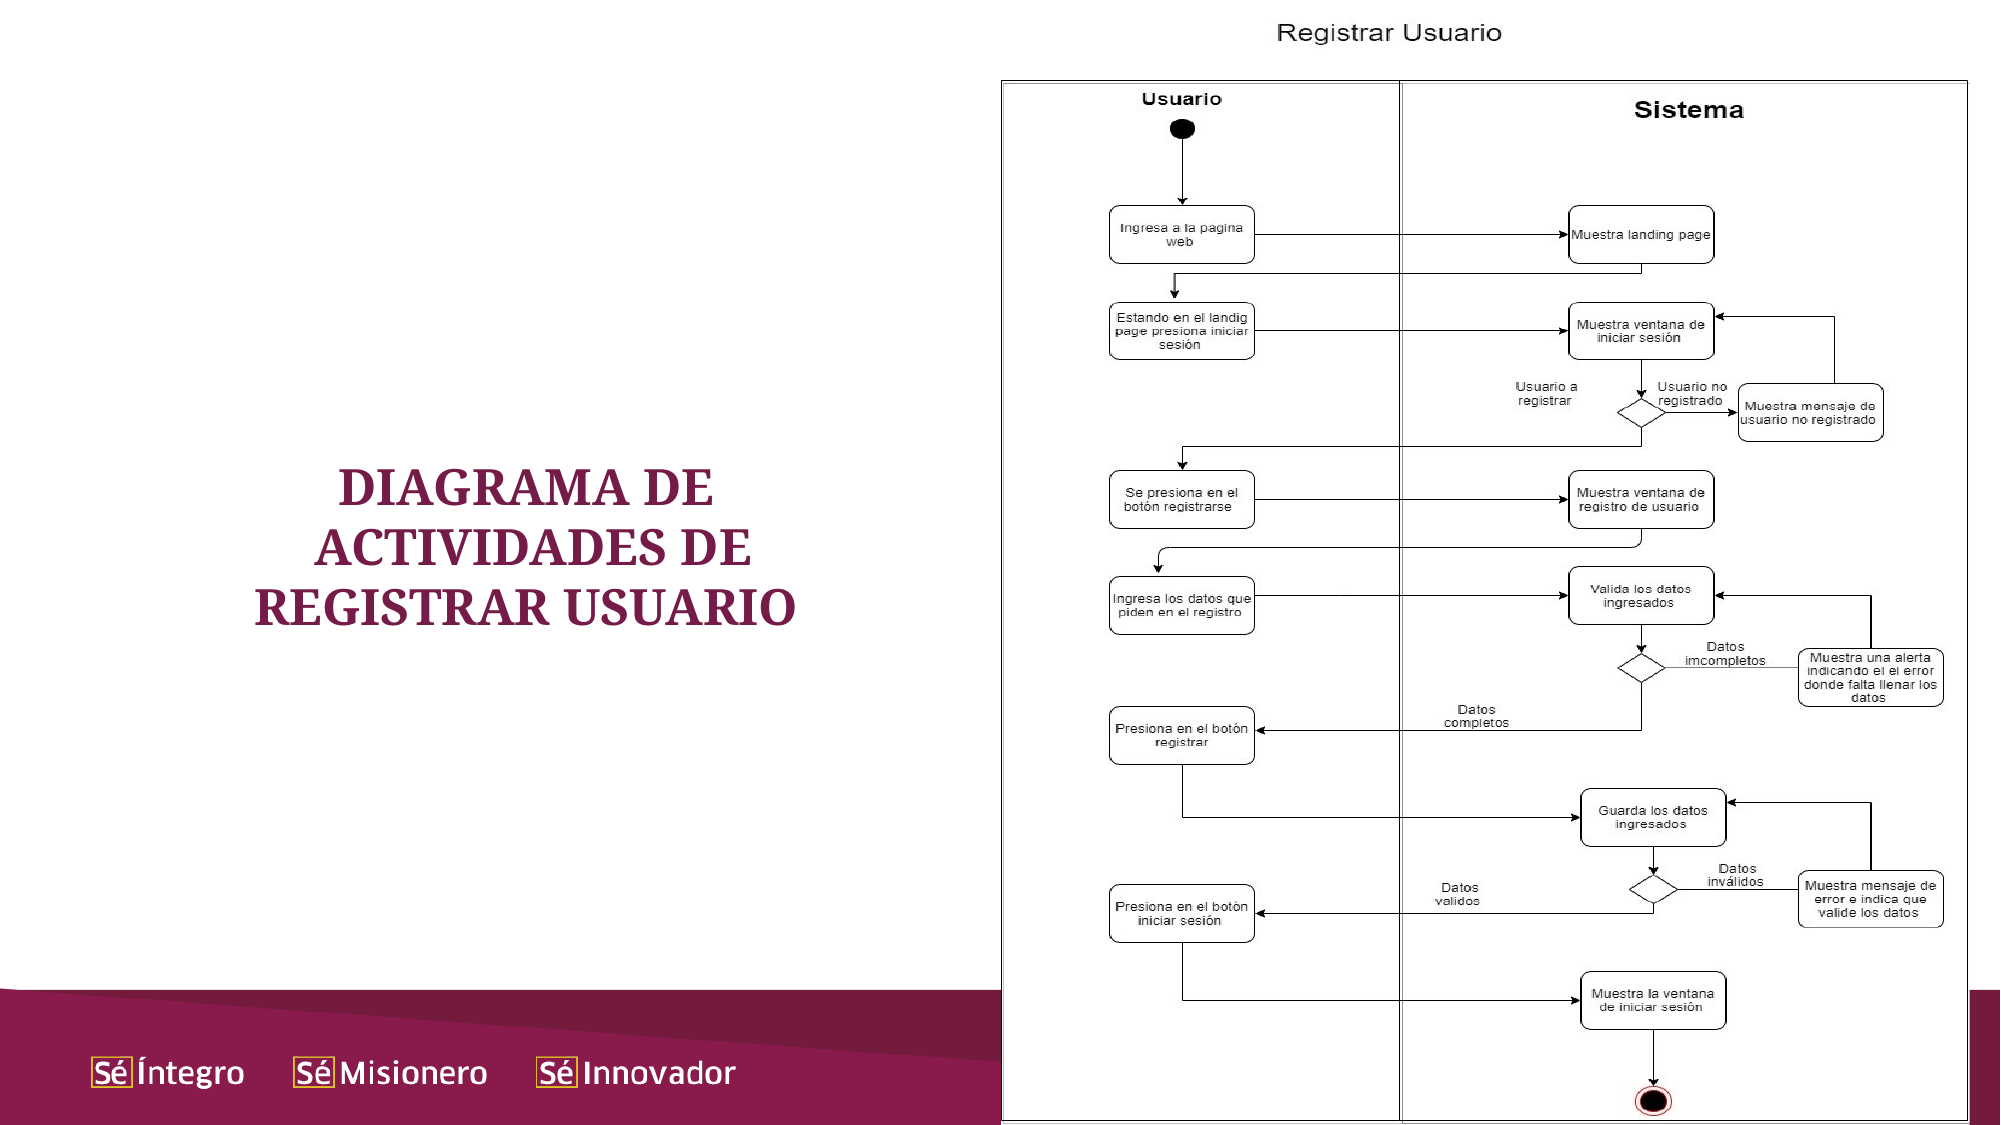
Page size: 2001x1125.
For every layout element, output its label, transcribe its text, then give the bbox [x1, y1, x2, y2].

text_box DIAGRAMA DE ACTIVIDADES DE REGISTRAR USUARIO [193, 440, 872, 651]
picture [0, 5, 2000, 1125]
